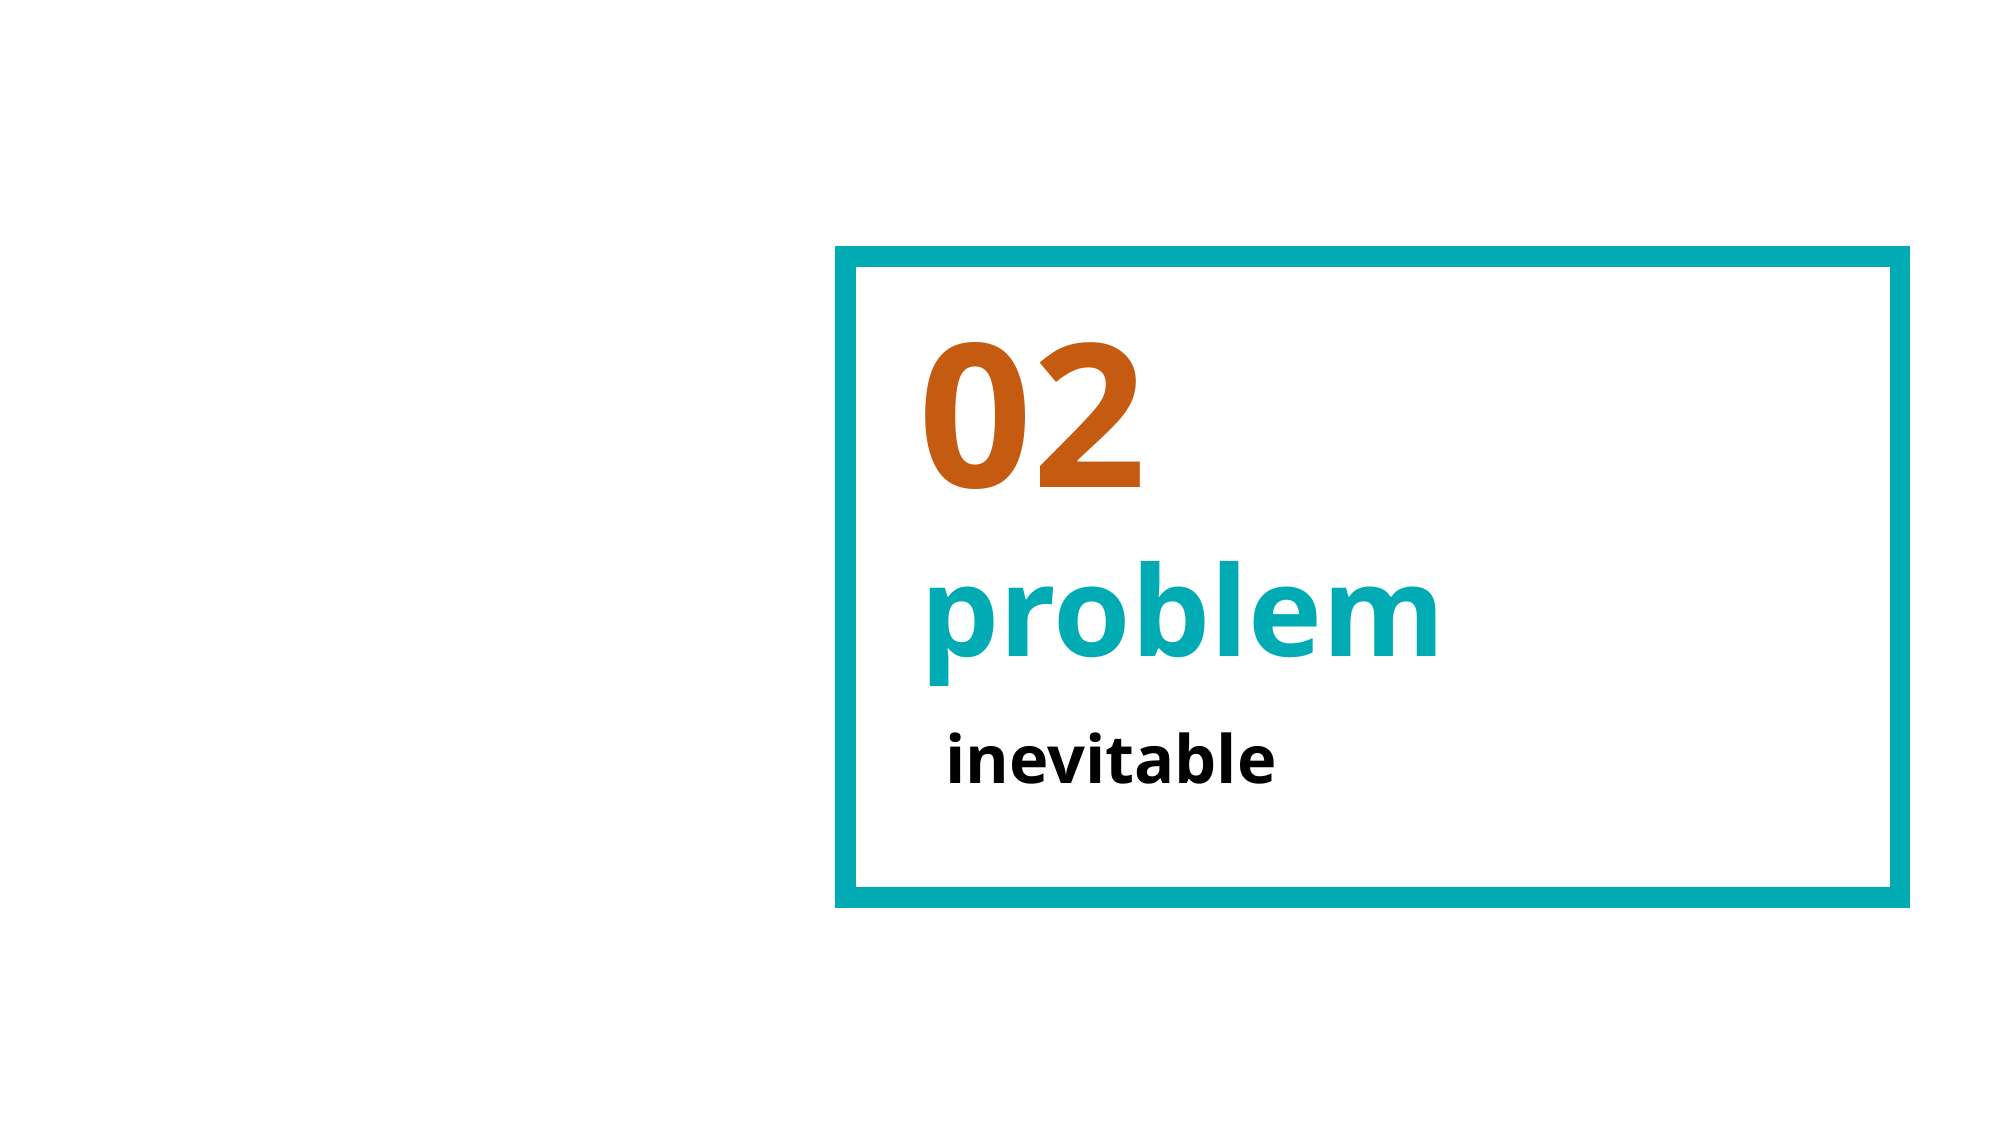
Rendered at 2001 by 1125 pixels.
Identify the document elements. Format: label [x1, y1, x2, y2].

text_box [845, 255, 1901, 899]
